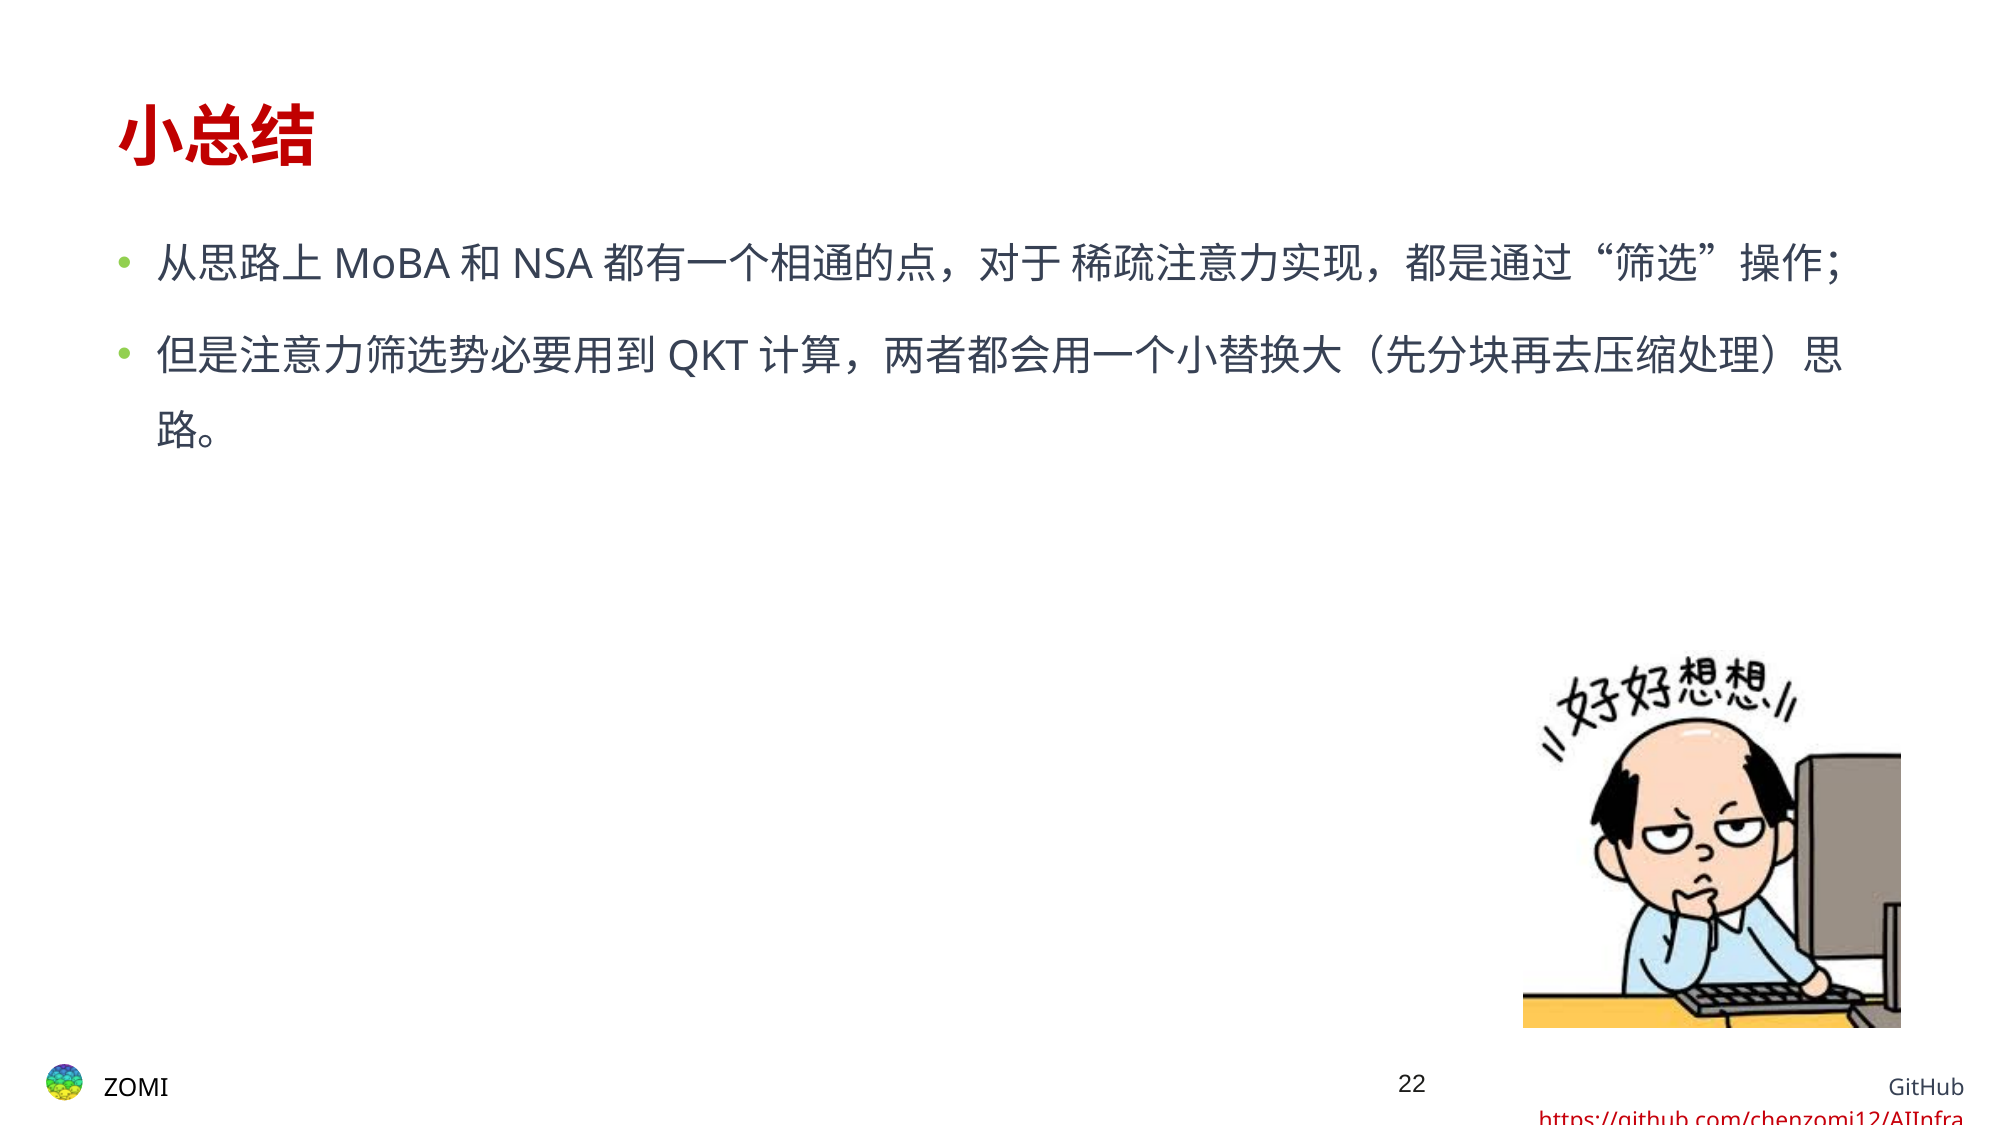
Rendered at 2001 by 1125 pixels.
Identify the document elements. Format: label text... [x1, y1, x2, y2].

list 从思路上MoBA和NSA都有一个相通的点，对于 稀疏注意力实现，都是通过“筛选”操作； 但是注意力筛选势必要用到QKT计算，两者都会用一个小替换大（先分块再去压缩处理）思路。 [102, 204, 1901, 1043]
picture [47, 1065, 82, 1100]
picture [1523, 649, 1902, 1028]
title 小总结 [102, 85, 1901, 183]
